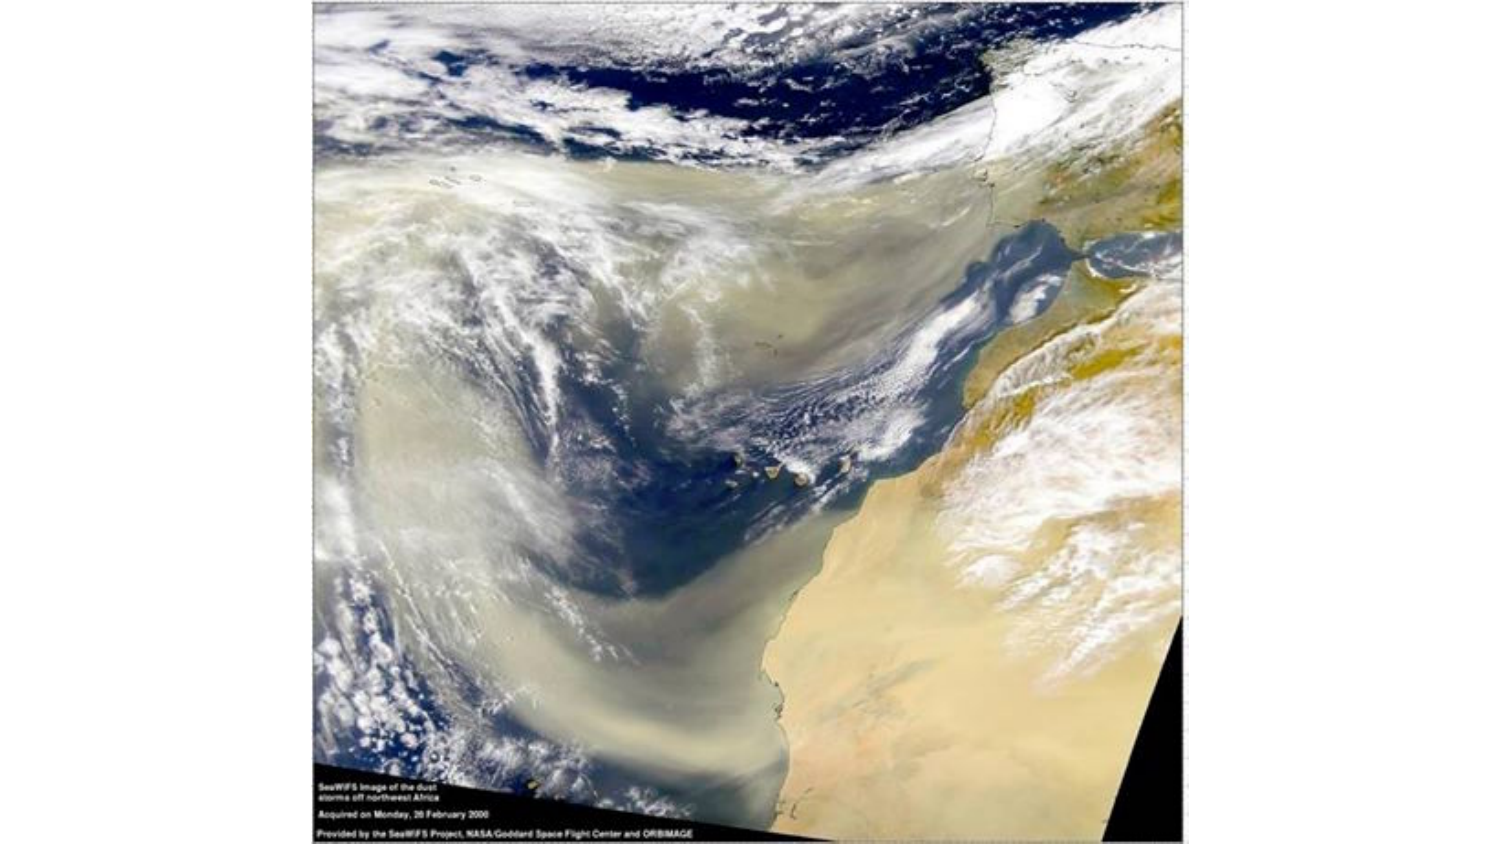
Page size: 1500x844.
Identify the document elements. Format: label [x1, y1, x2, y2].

picture [311, 0, 1189, 844]
